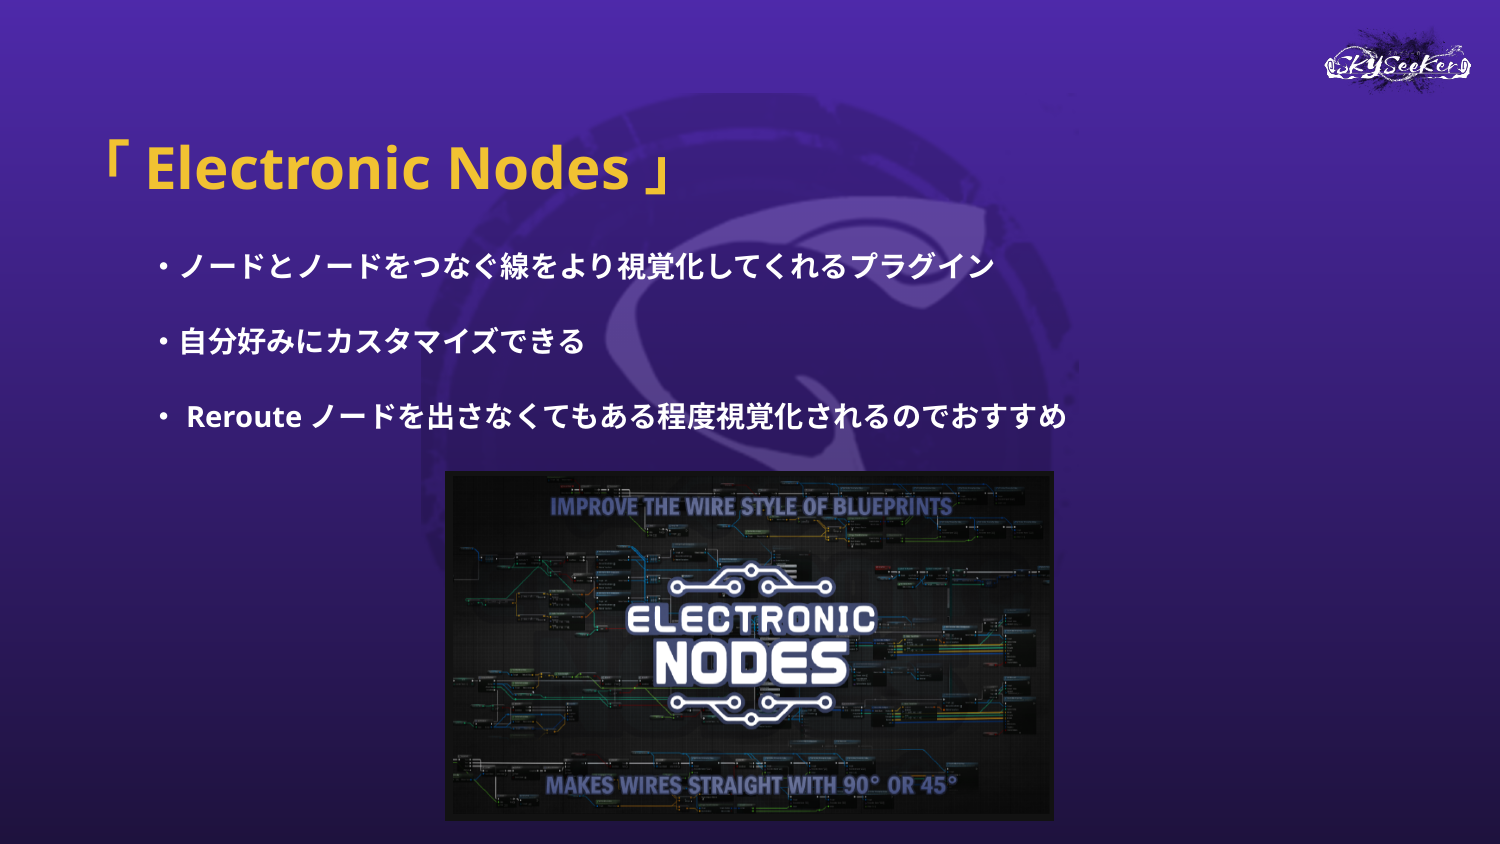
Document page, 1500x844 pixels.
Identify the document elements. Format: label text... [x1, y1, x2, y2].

picture [445, 471, 1055, 821]
text_box ・ノードとノードをつなぐ線をより視覚化してくれるプラグイン [134, 233, 1352, 305]
picture [1321, 24, 1475, 97]
title 「Electronic Nodes」 [57, 116, 1455, 211]
text_box ・Rerouteノードを出さなくてもある程度視覚化されるのでおすすめ [134, 383, 1161, 455]
text_box ・自分好みにカスタマイズできる [134, 308, 1023, 380]
